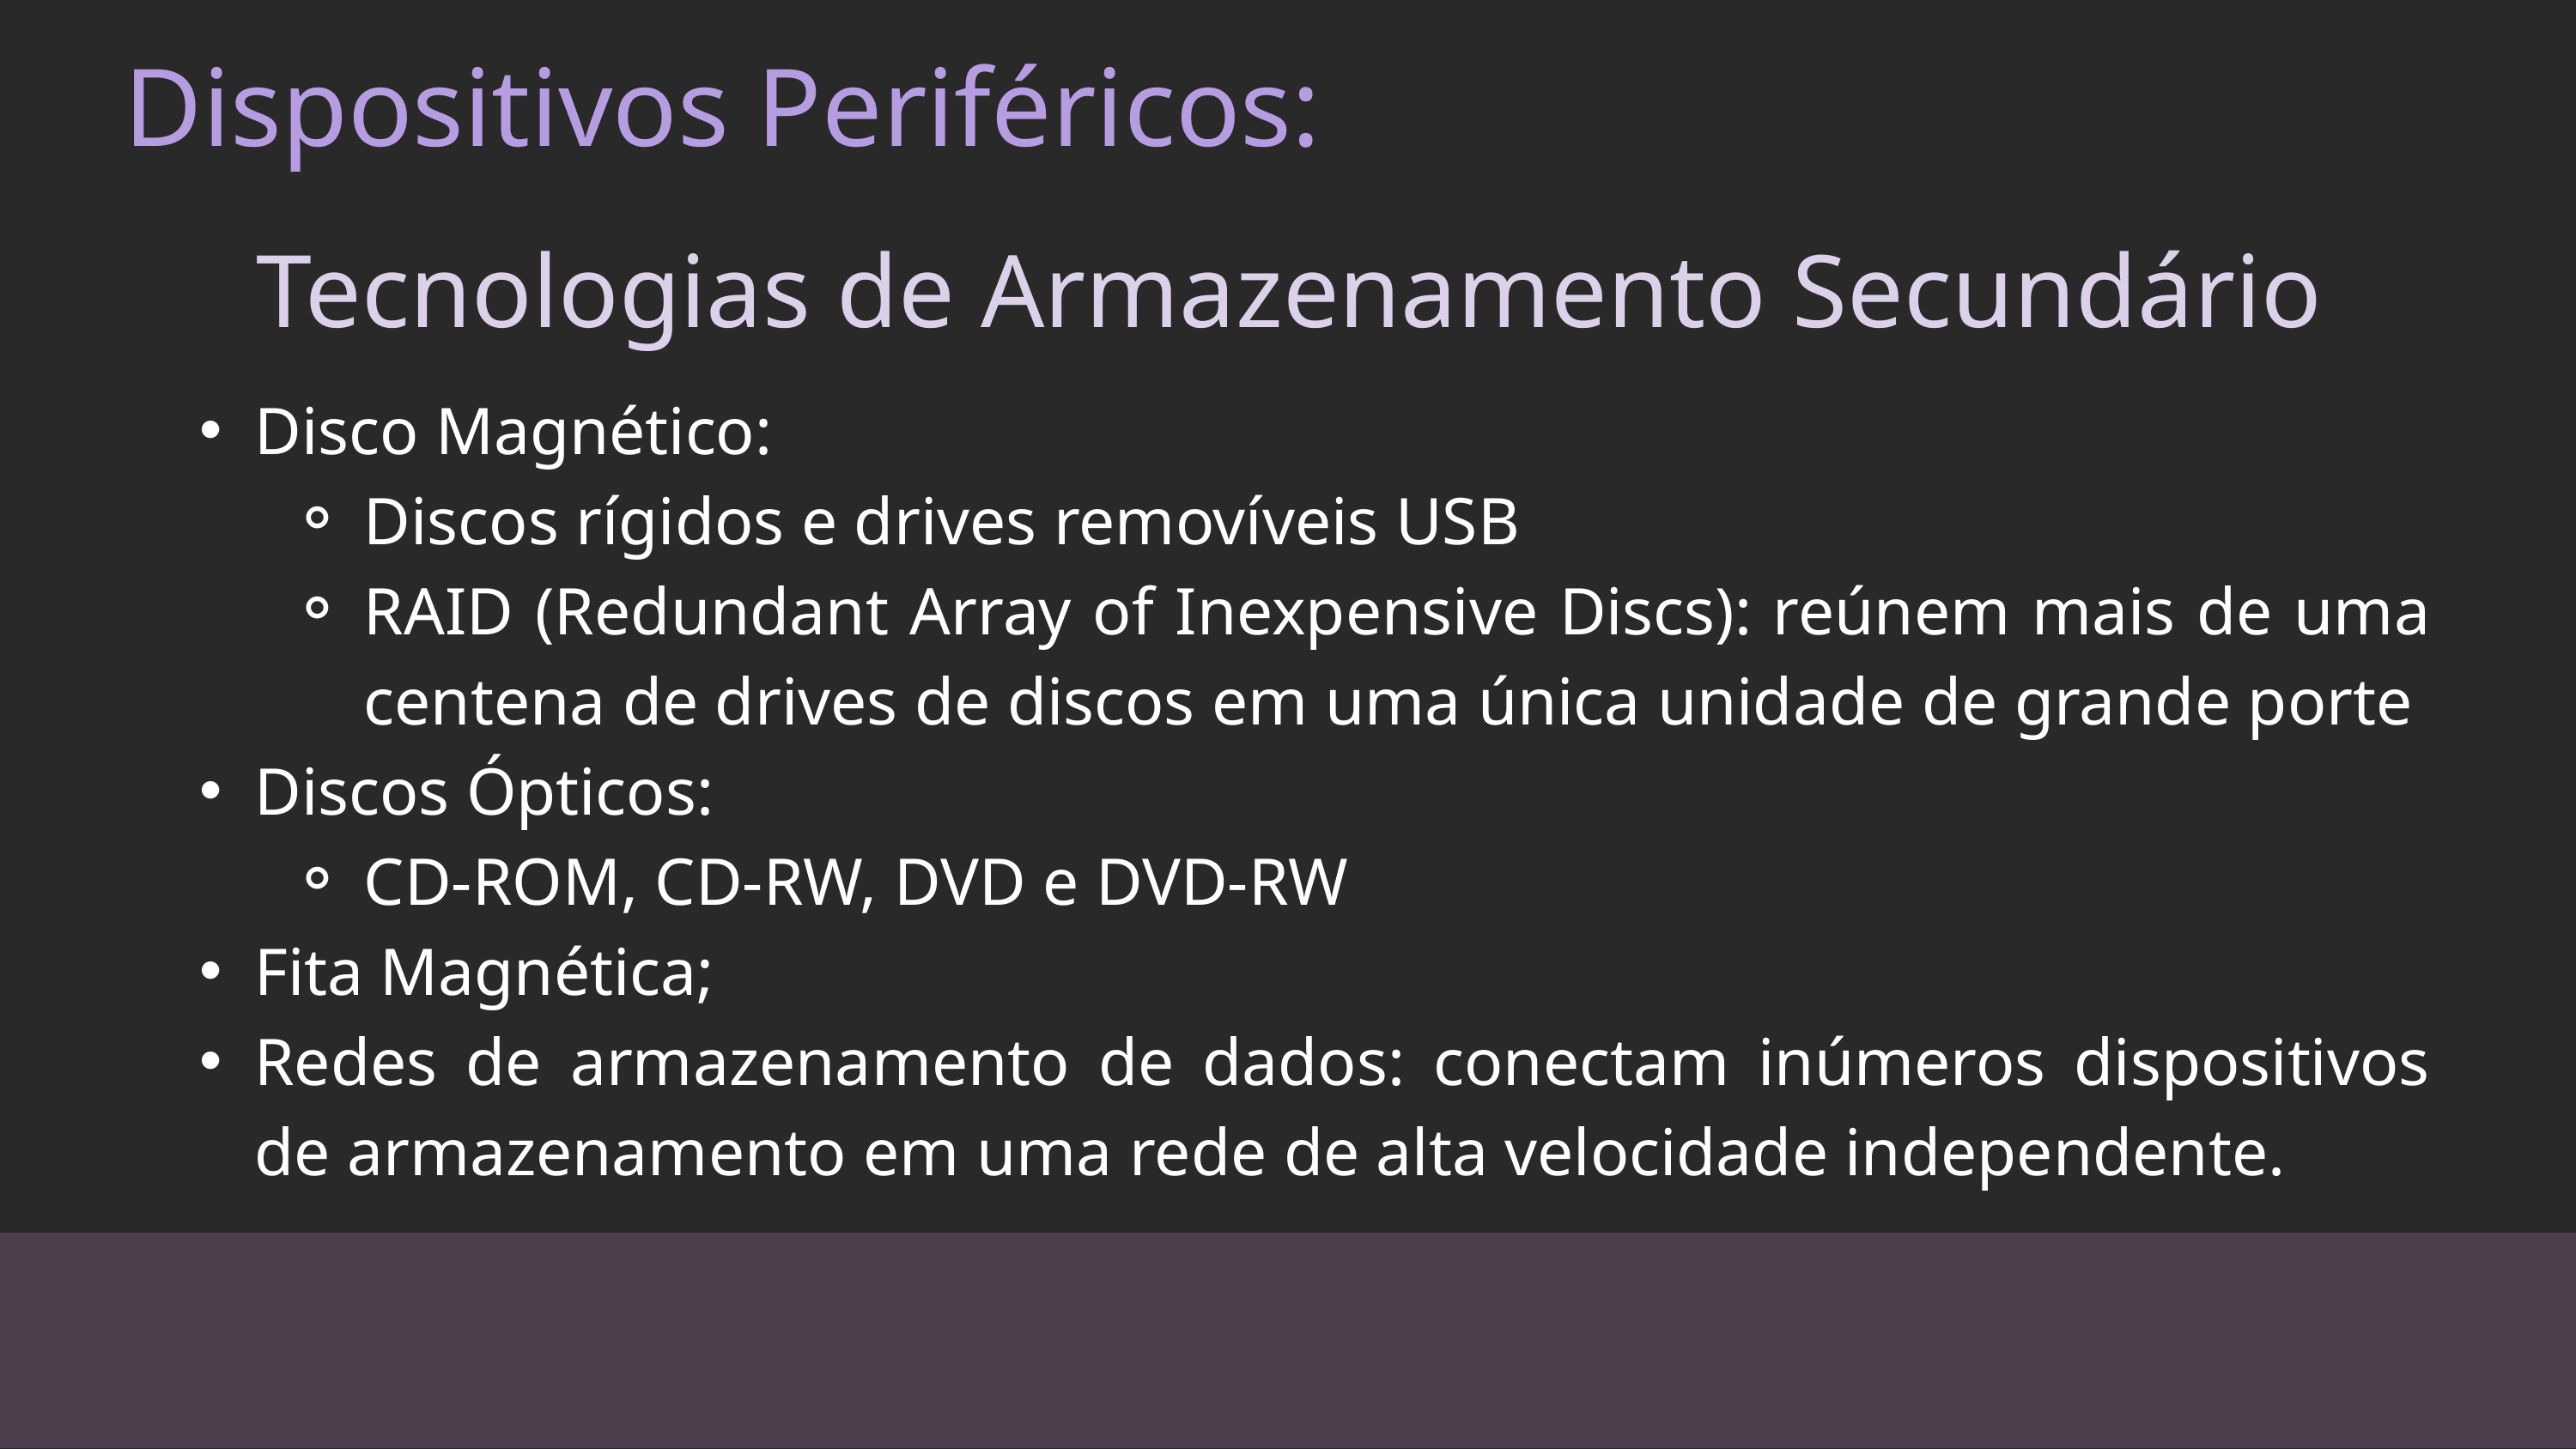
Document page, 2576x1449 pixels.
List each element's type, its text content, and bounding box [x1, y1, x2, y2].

text_box Tecnologias de Armazenamento Secundário [148, 207, 2432, 348]
text_box Disco Magnético: Discos rígidos e drives removíveis USB RAID (Redundant Array of Inexpensive Discs): reúnem mais de uma centena de drives de discos em uma única unidade de grande porte Discos Ópticos: CD-ROM, CD-RW, DVD e DVD-RW Fita Magnética; Redes de armazenamento de dados: conectam inúmeros dispositivos de armazenamento em uma rede de alta velocidade independente. [144, 377, 2432, 1189]
text_box Dispositivos Periféricos: [0, 17, 1447, 168]
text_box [0, 1232, 2576, 1449]
